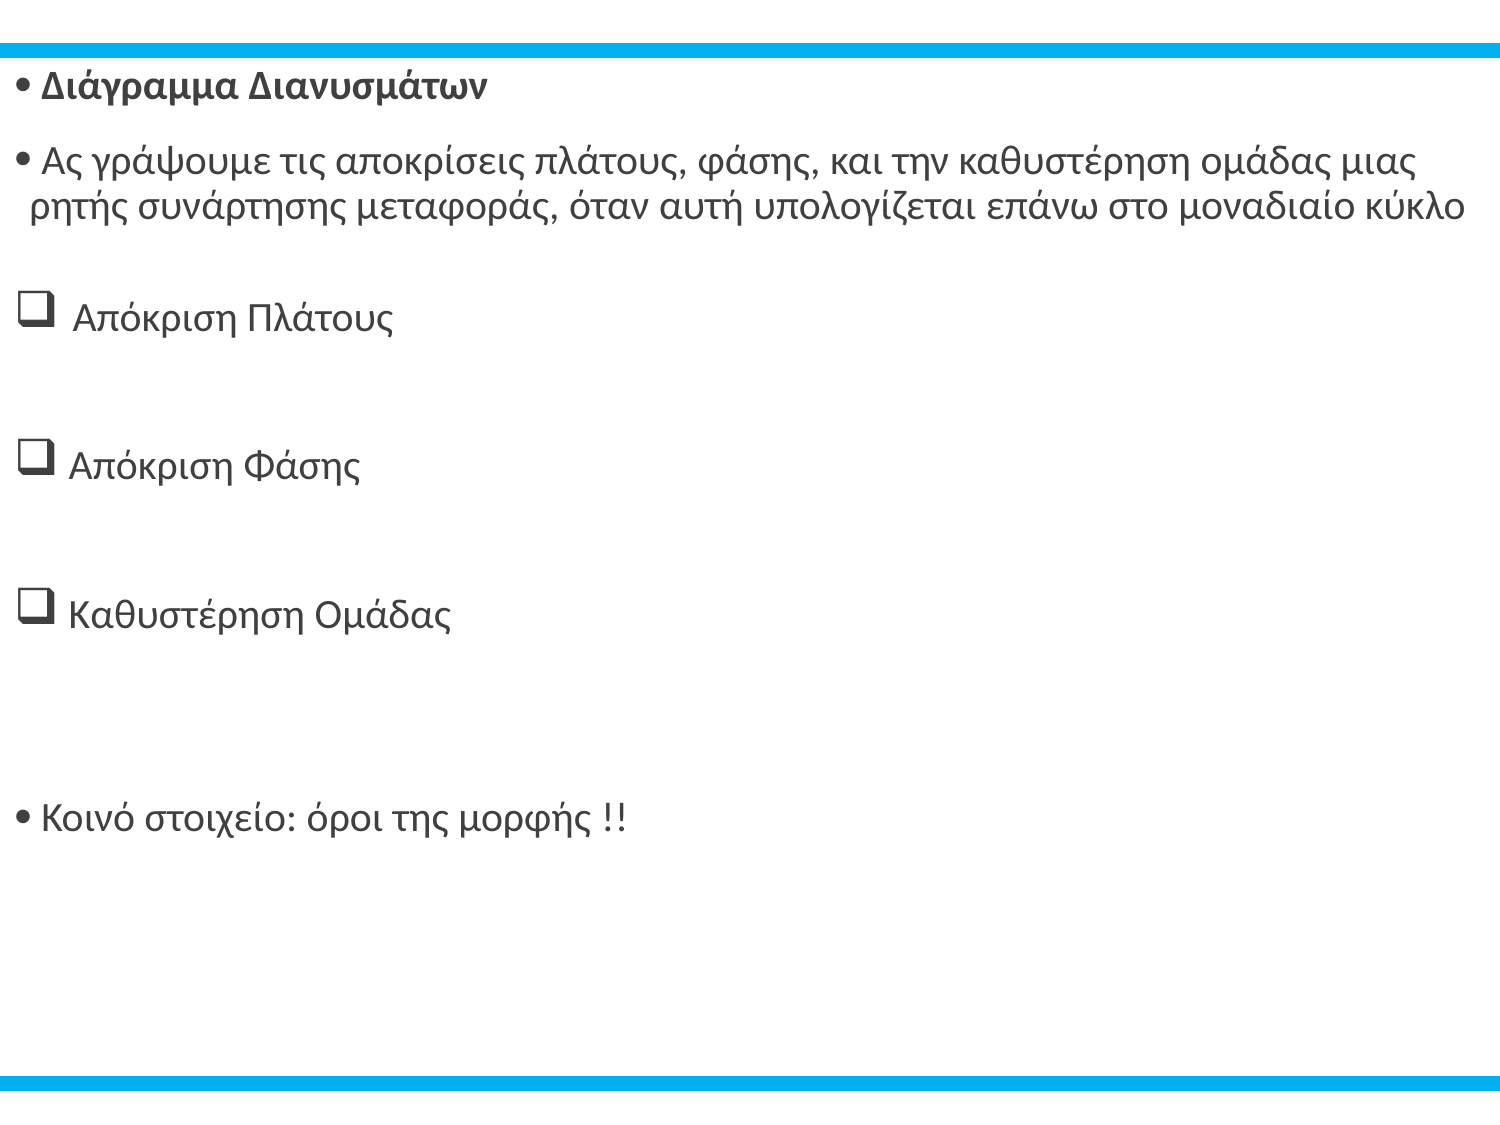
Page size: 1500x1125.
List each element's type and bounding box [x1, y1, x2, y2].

text_box [0, 43, 1500, 58]
text_box [0, 1076, 1500, 1091]
